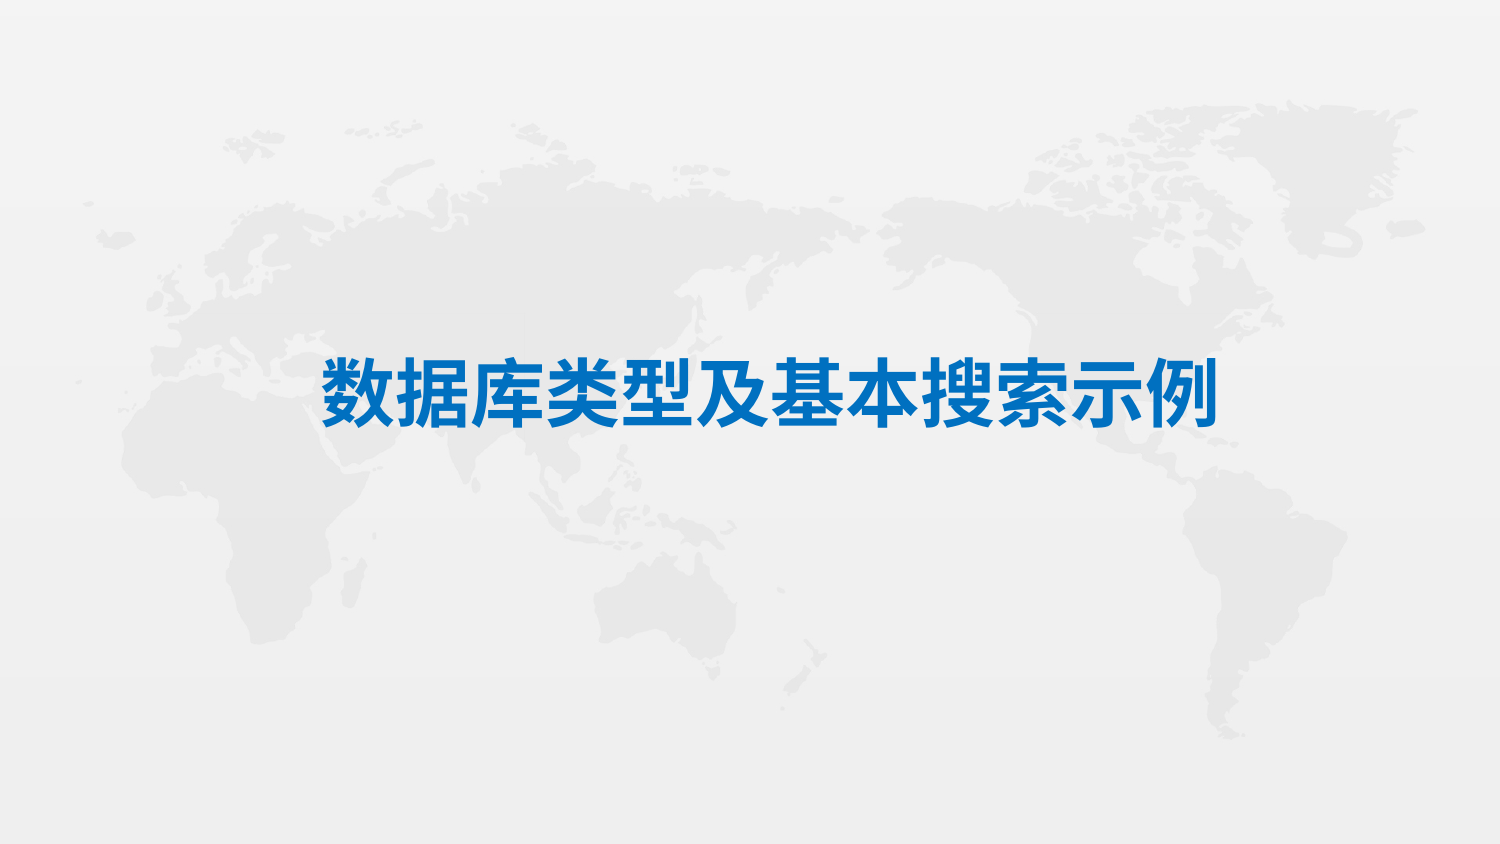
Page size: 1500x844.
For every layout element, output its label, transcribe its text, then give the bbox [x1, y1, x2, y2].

picture [0, 0, 1500, 844]
text_box 数据库类型及基本搜索示例 [305, 339, 1236, 444]
